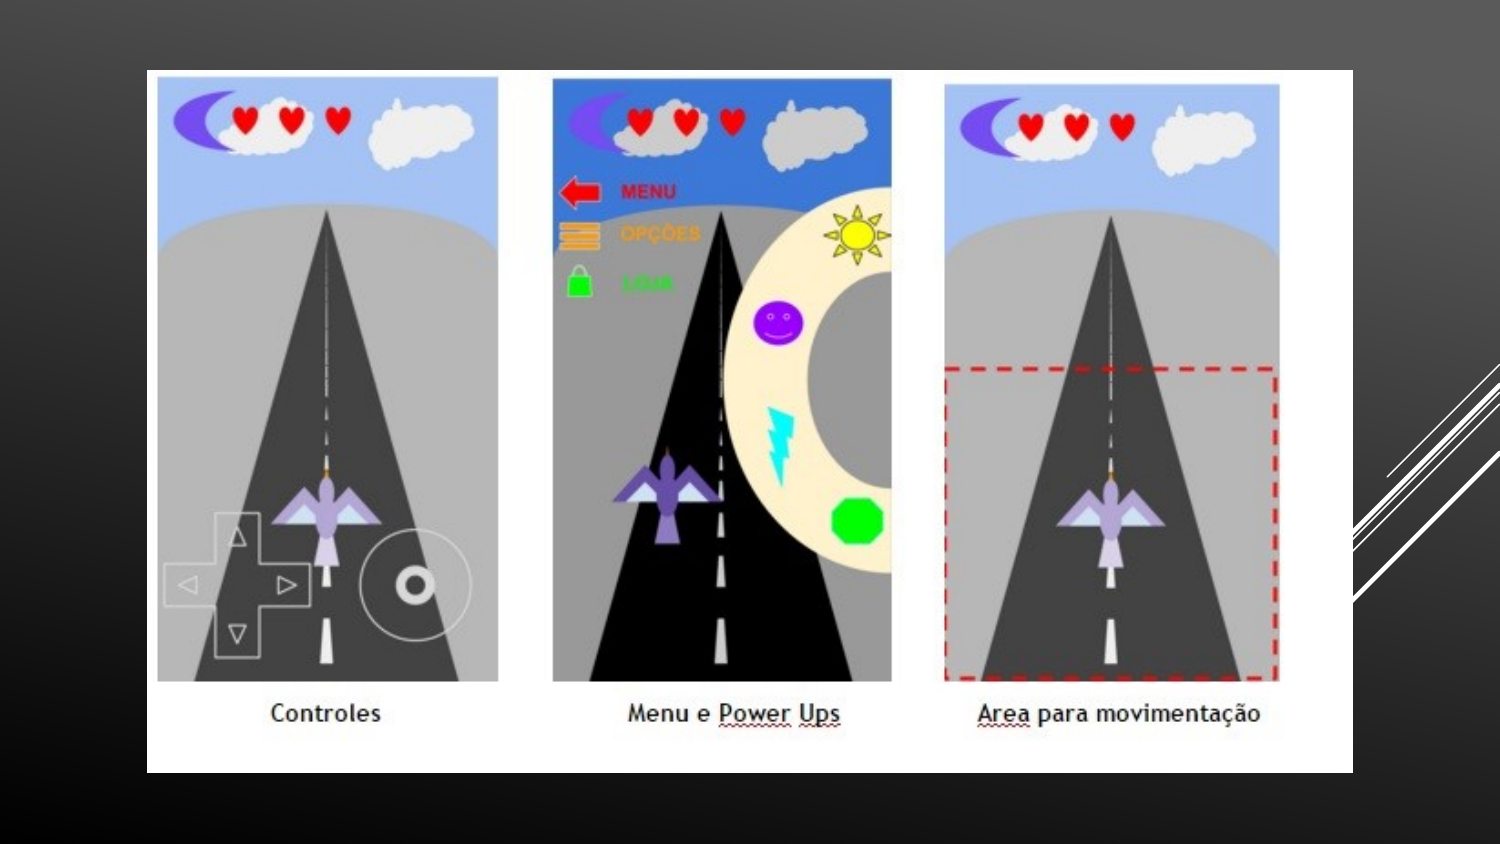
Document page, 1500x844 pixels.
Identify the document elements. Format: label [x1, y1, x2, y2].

picture [147, 70, 1353, 774]
